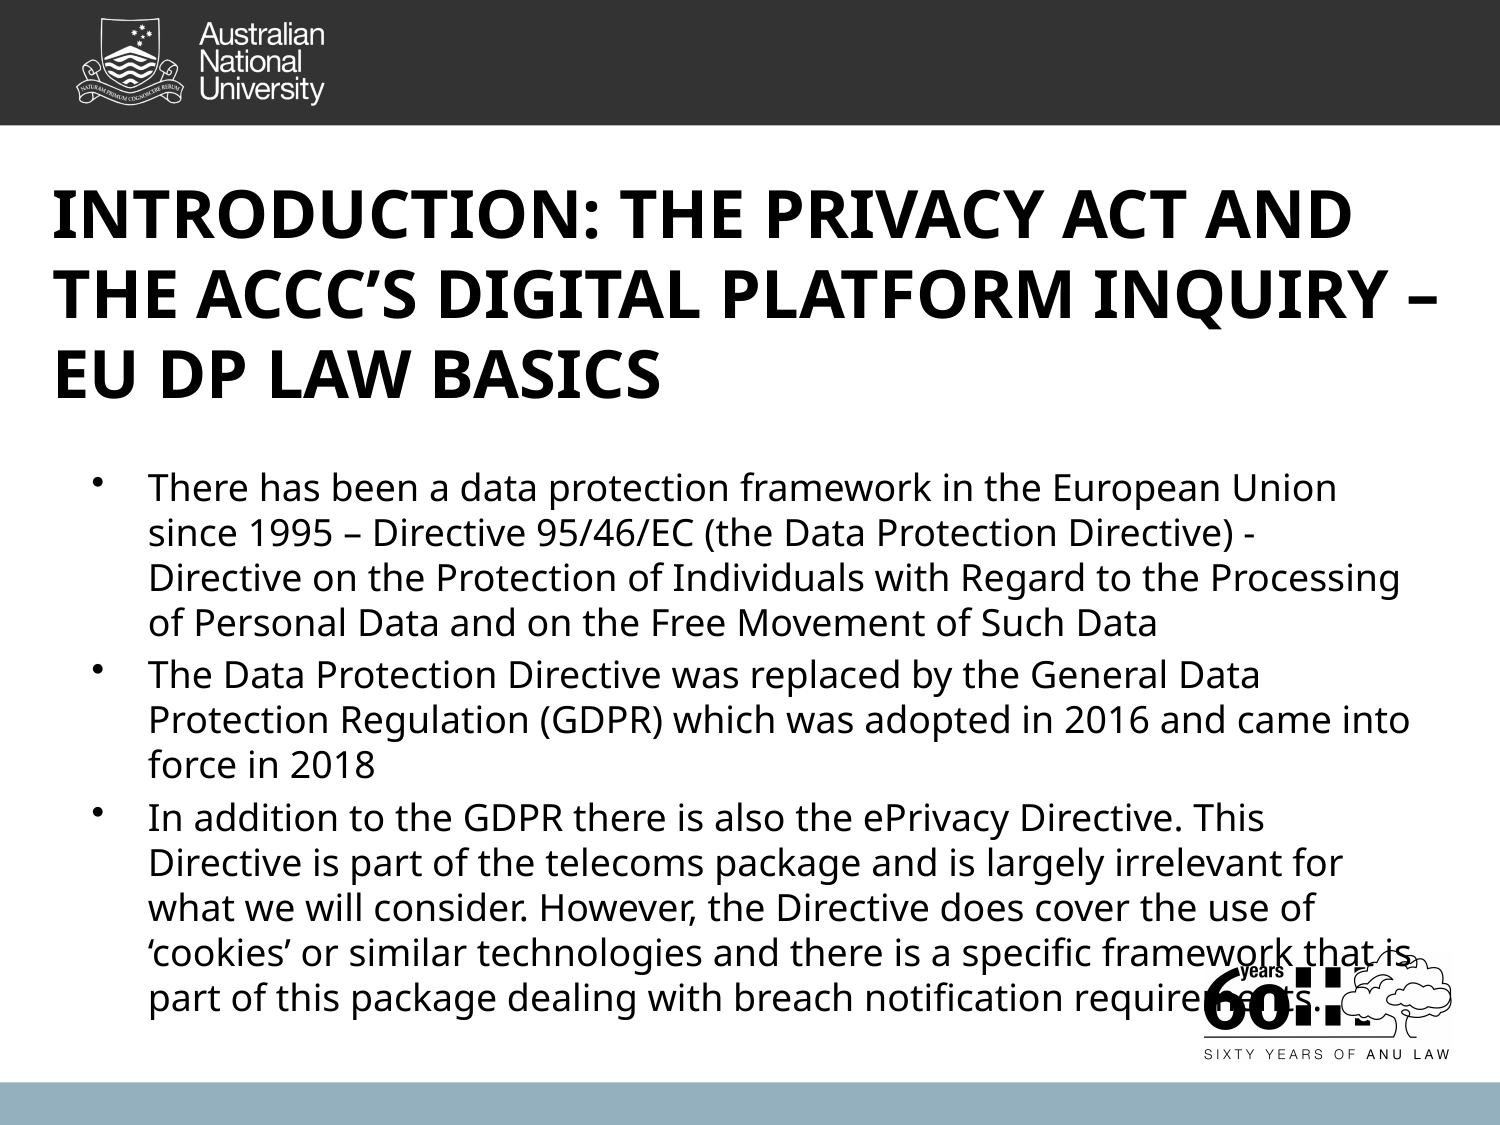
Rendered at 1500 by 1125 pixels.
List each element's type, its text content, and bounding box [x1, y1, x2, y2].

list There has been a data protection framework in the European Union since 1995 – Directive 95/46/EC (the Data Protection Directive) - Directive on the Protection of Individuals with Regard to the Processing of Personal Data and on the Free Movement of Such Data The Data Protection Directive was replaced by the General Data Protection Regulation (GDPR) which was adopted in 2016 and came into force in 2018 In addition to the GDPR there is also the ePrivacy Directive. This Directive is part of the telecoms package and is largely irrelevant for what we will consider. However, the Directive does cover the use of ‘cookies’ or similar technologies and there is a specific framework that is part of this package dealing with breach notification requirements. [76, 456, 1436, 872]
picture [1204, 950, 1453, 1062]
picture [76, 18, 325, 106]
text_box INTRODUCTION: THE PRIVACY ACT AND THE ACCC’S DIGITAL PLATFORM INQUIRY – EU DP LAW BASICS [41, 209, 1471, 374]
